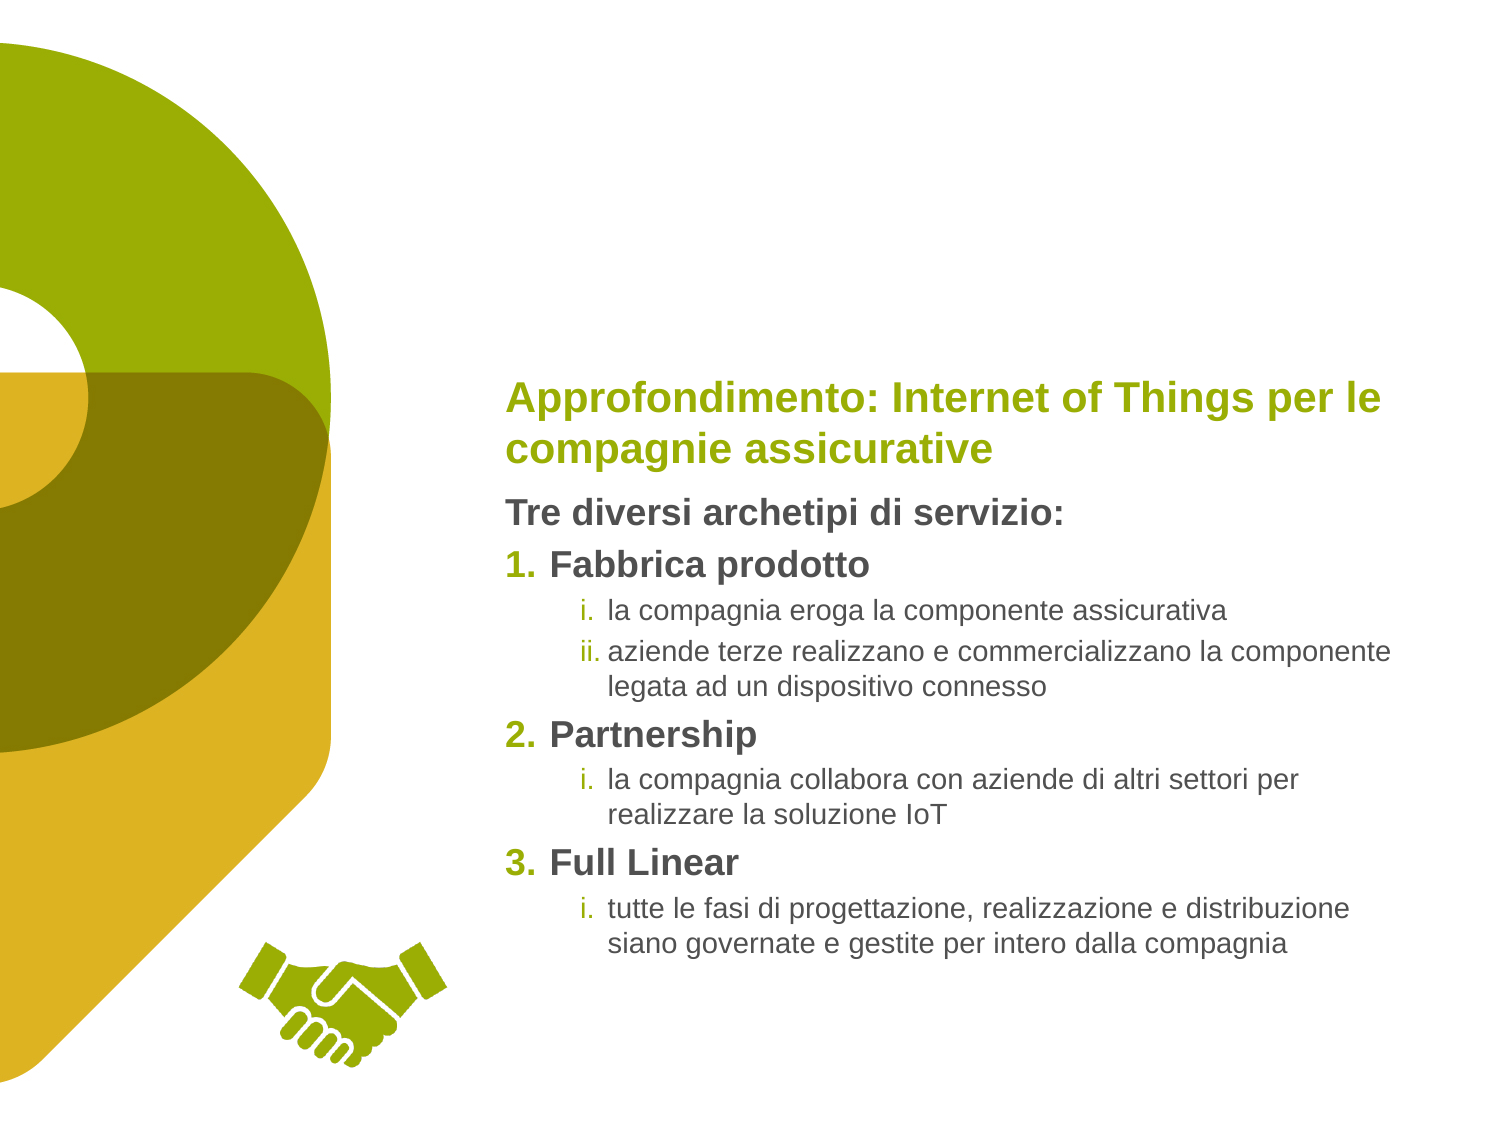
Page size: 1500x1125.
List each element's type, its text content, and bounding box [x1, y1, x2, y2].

list Tre diversi archetipi di servizio: Fabbrica prodotto la compagnia eroga la componente assicurativa aziende terze realizzano e commercializzano la componente legata ad un dispositivo connesso Partnership la compagnia collabora con aziende di altri settori per realizzare la soluzione IoT Full Linear tutte le fasi di progettazione, realizzazione e distribuzione siano governate e gestite per intero dalla compagnia [490, 480, 1412, 1007]
title Approfondimento: Internet of Things per le compagnie assicurative [490, 361, 1412, 480]
picture [0, 1, 458, 1125]
